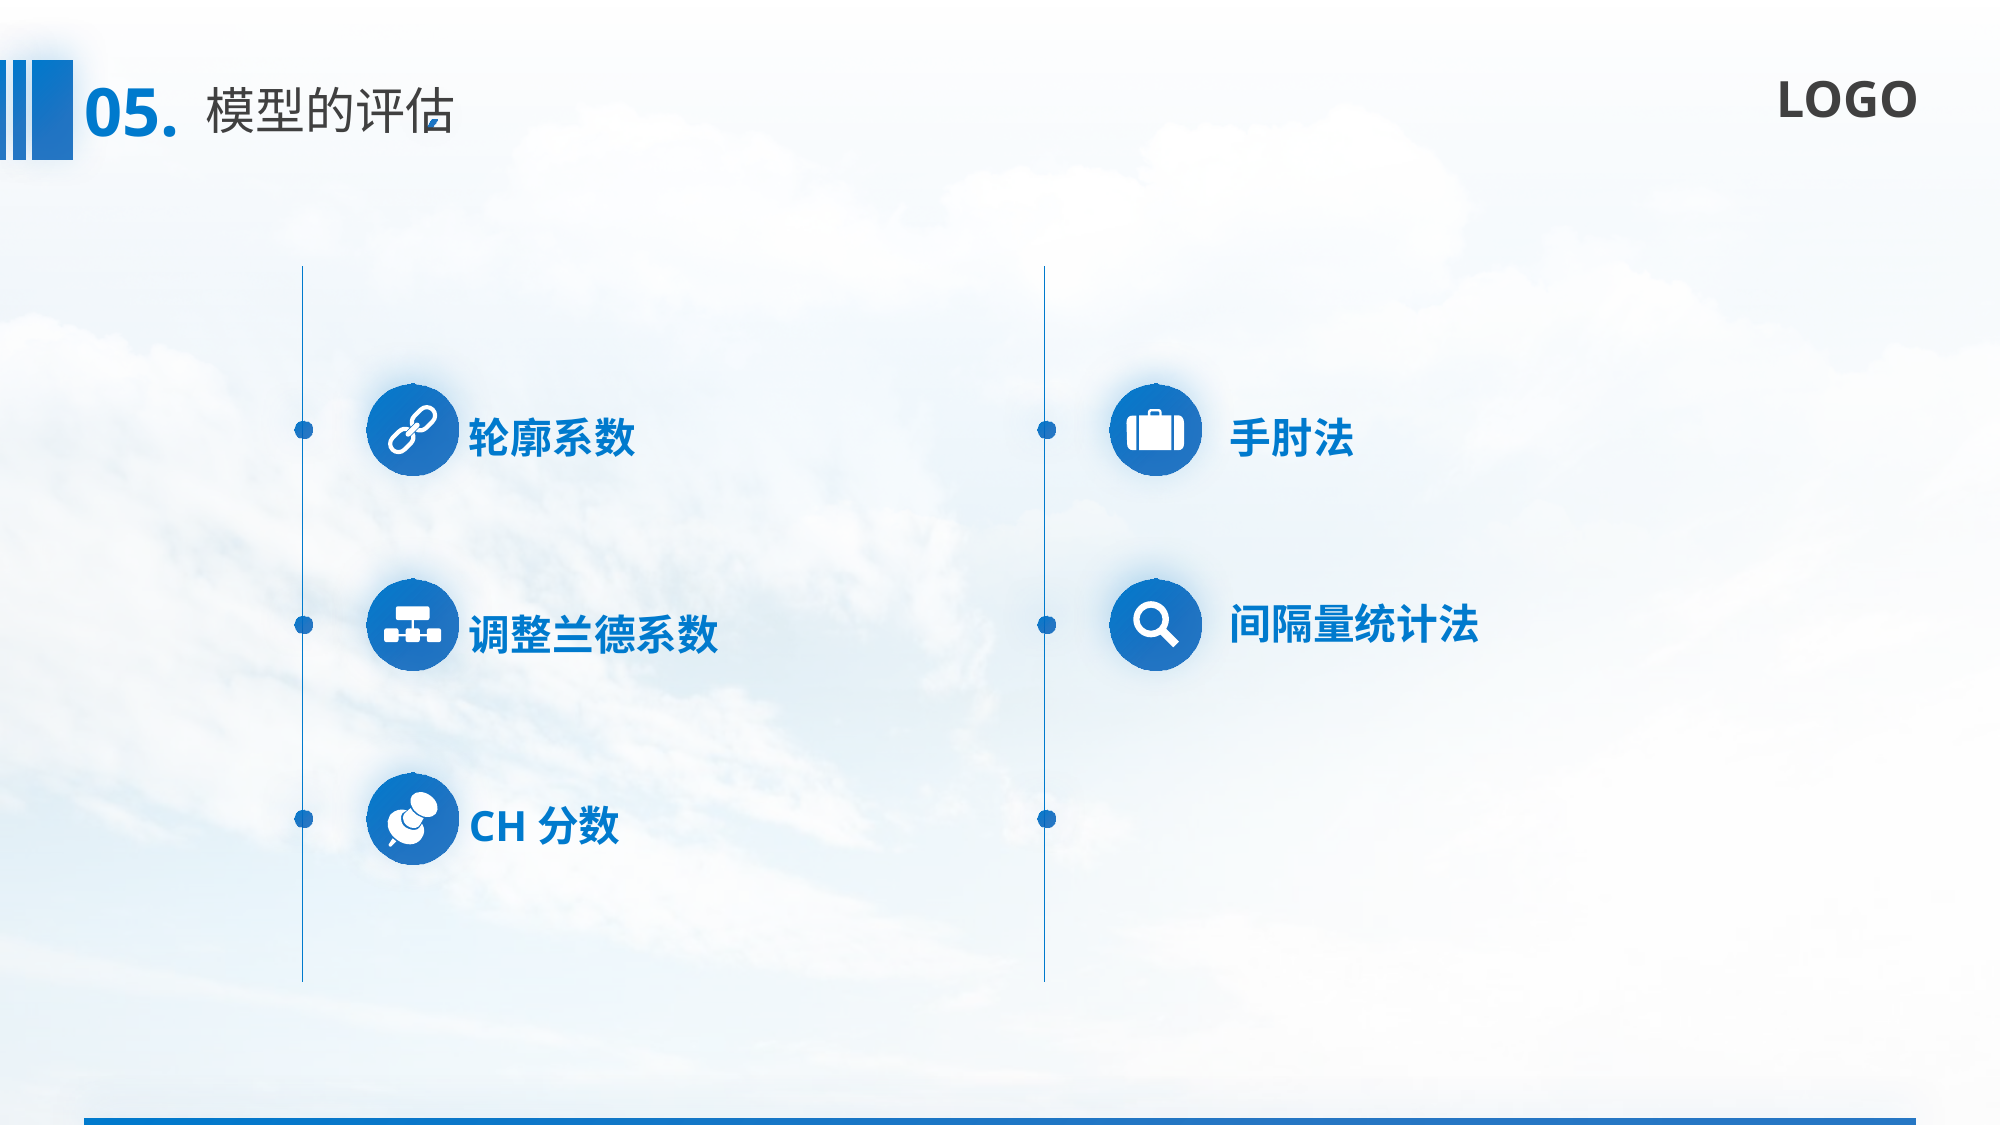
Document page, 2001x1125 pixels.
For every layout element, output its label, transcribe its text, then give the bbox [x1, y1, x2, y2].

text_box 间隔量统计法 [1218, 580, 1731, 654]
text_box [366, 772, 459, 865]
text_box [1037, 266, 1056, 982]
text_box 调整兰德系数 [459, 591, 970, 665]
text_box 轮廓系数 [459, 394, 970, 468]
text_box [84, 69, 572, 151]
text_box CH分数 [459, 781, 970, 856]
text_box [1109, 578, 1202, 671]
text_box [294, 266, 313, 982]
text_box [366, 578, 459, 671]
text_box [1109, 383, 1202, 476]
text_box 手肘法 [1218, 394, 1731, 468]
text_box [366, 383, 459, 476]
